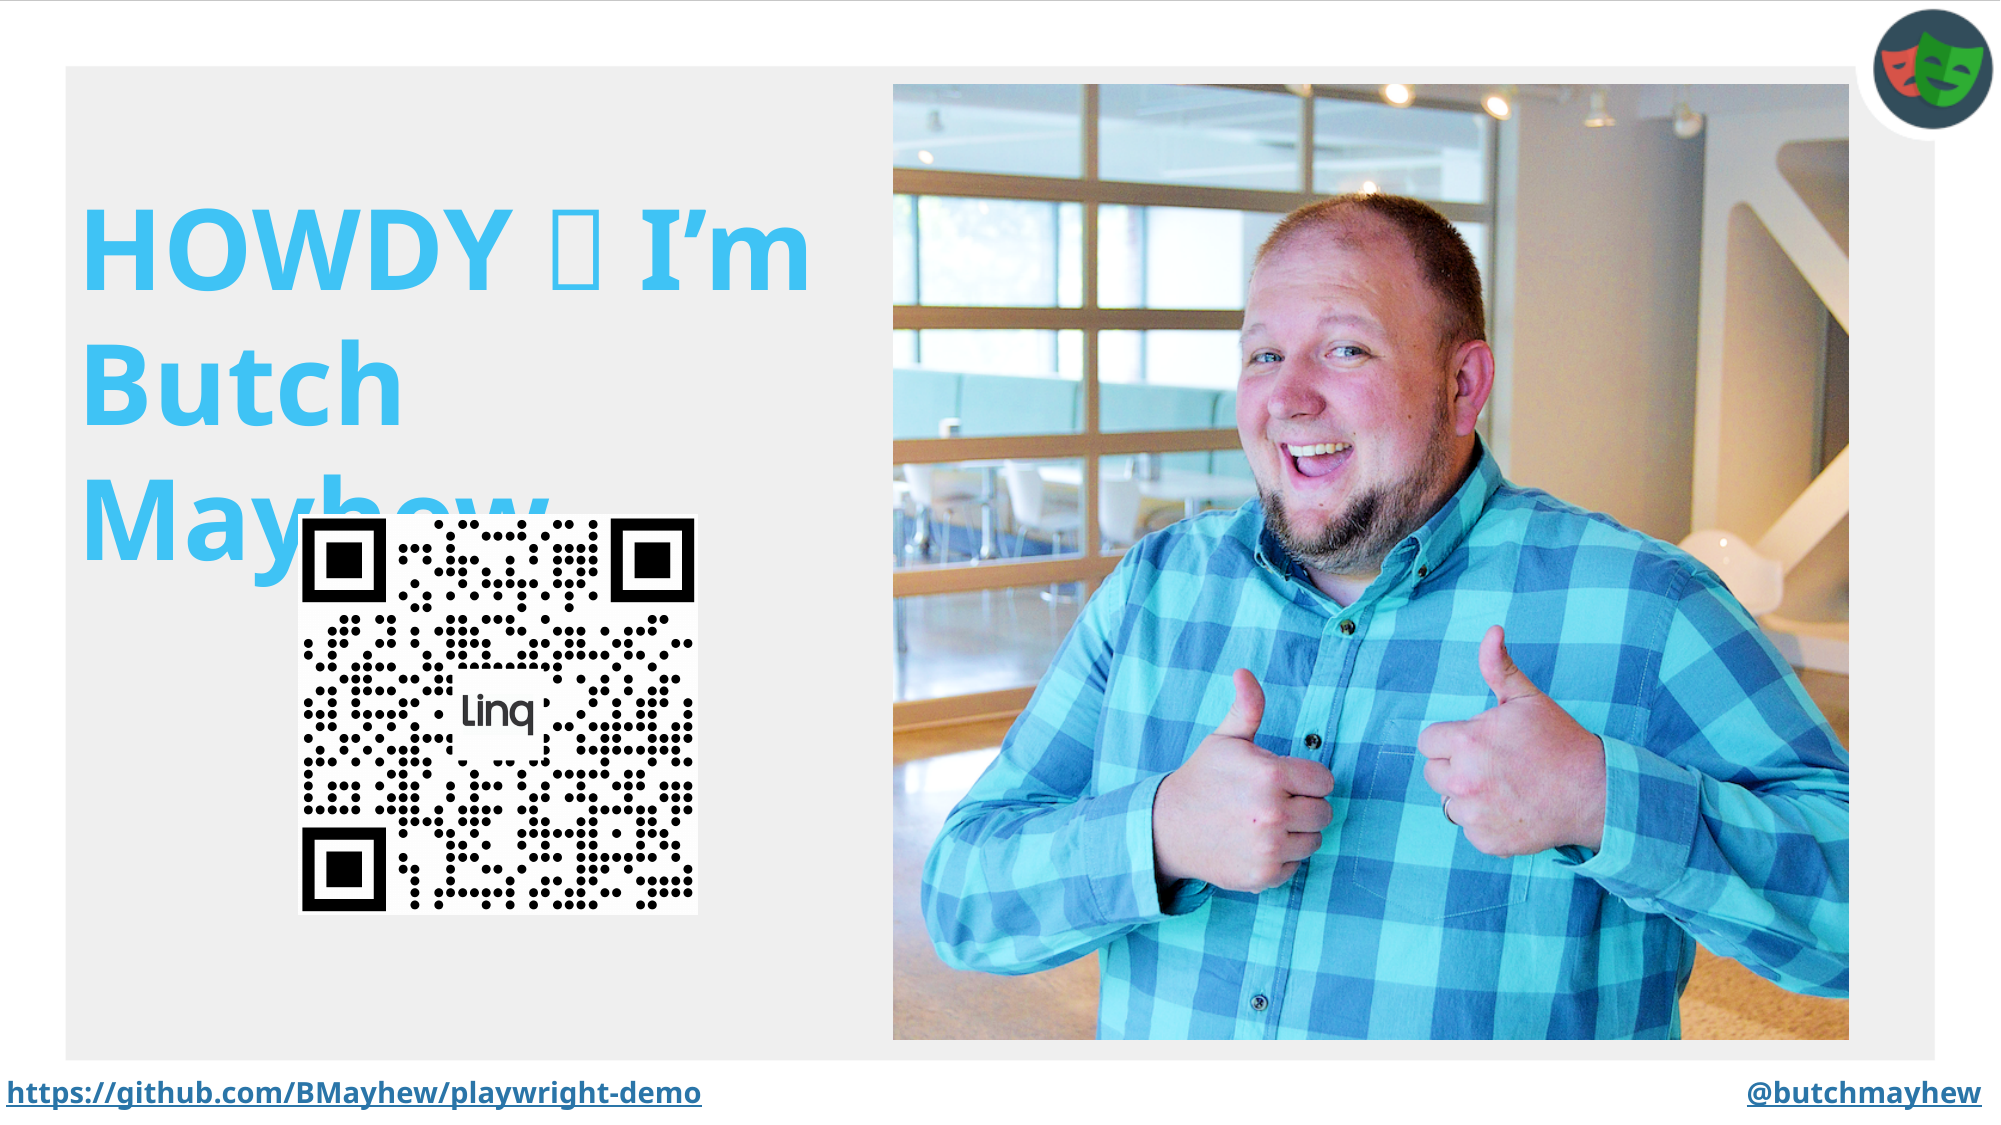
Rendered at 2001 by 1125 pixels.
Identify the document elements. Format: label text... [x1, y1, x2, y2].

picture [0, 0, 2001, 1125]
text_box @butchmayhew [1731, 1066, 1997, 1117]
text_box https://github.com/BMayhew/playwright-demo [0, 1066, 717, 1117]
text_box HOWDY 👋 I’m Butch Mayhew [63, 170, 893, 591]
